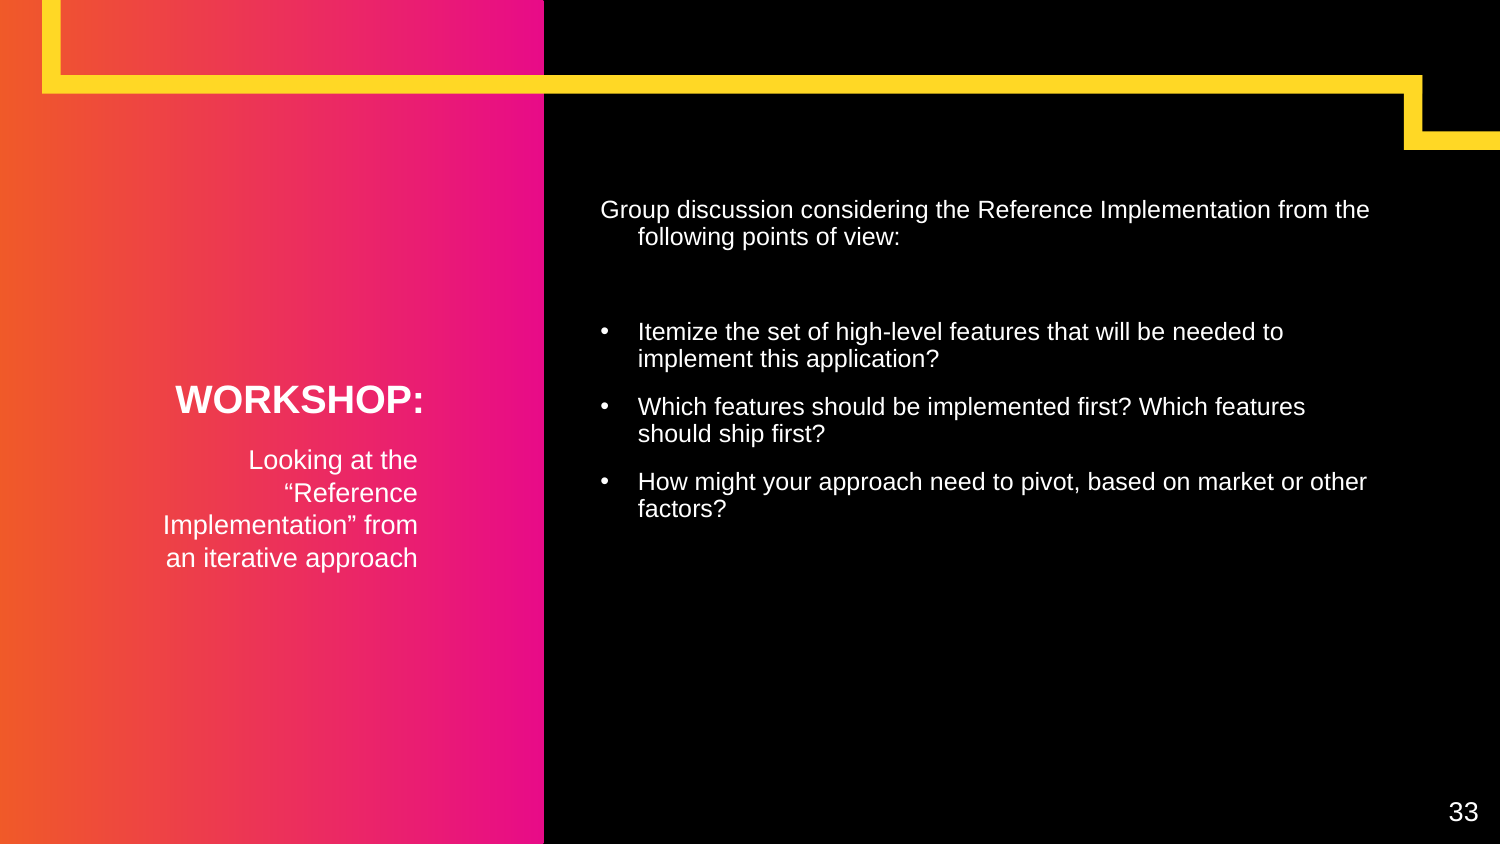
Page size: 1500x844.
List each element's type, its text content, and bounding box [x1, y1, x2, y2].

list Group discussion considering the Reference Implementation from the following points of view: Itemize the set of high-level features that will be needed to implement this application? Which features should be implemented first? Which features should ship first? How might your approach need to pivot, based on market or other factors? [547, 189, 1395, 667]
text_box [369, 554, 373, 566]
title WORKSHOP: [42, 343, 433, 430]
title Unit Testing Frameworks [178, 514, 183, 844]
slide_number 33 [1403, 779, 1494, 844]
subtitle Looking at the “Reference Implementation” from an iterative approach [57, 427, 433, 514]
